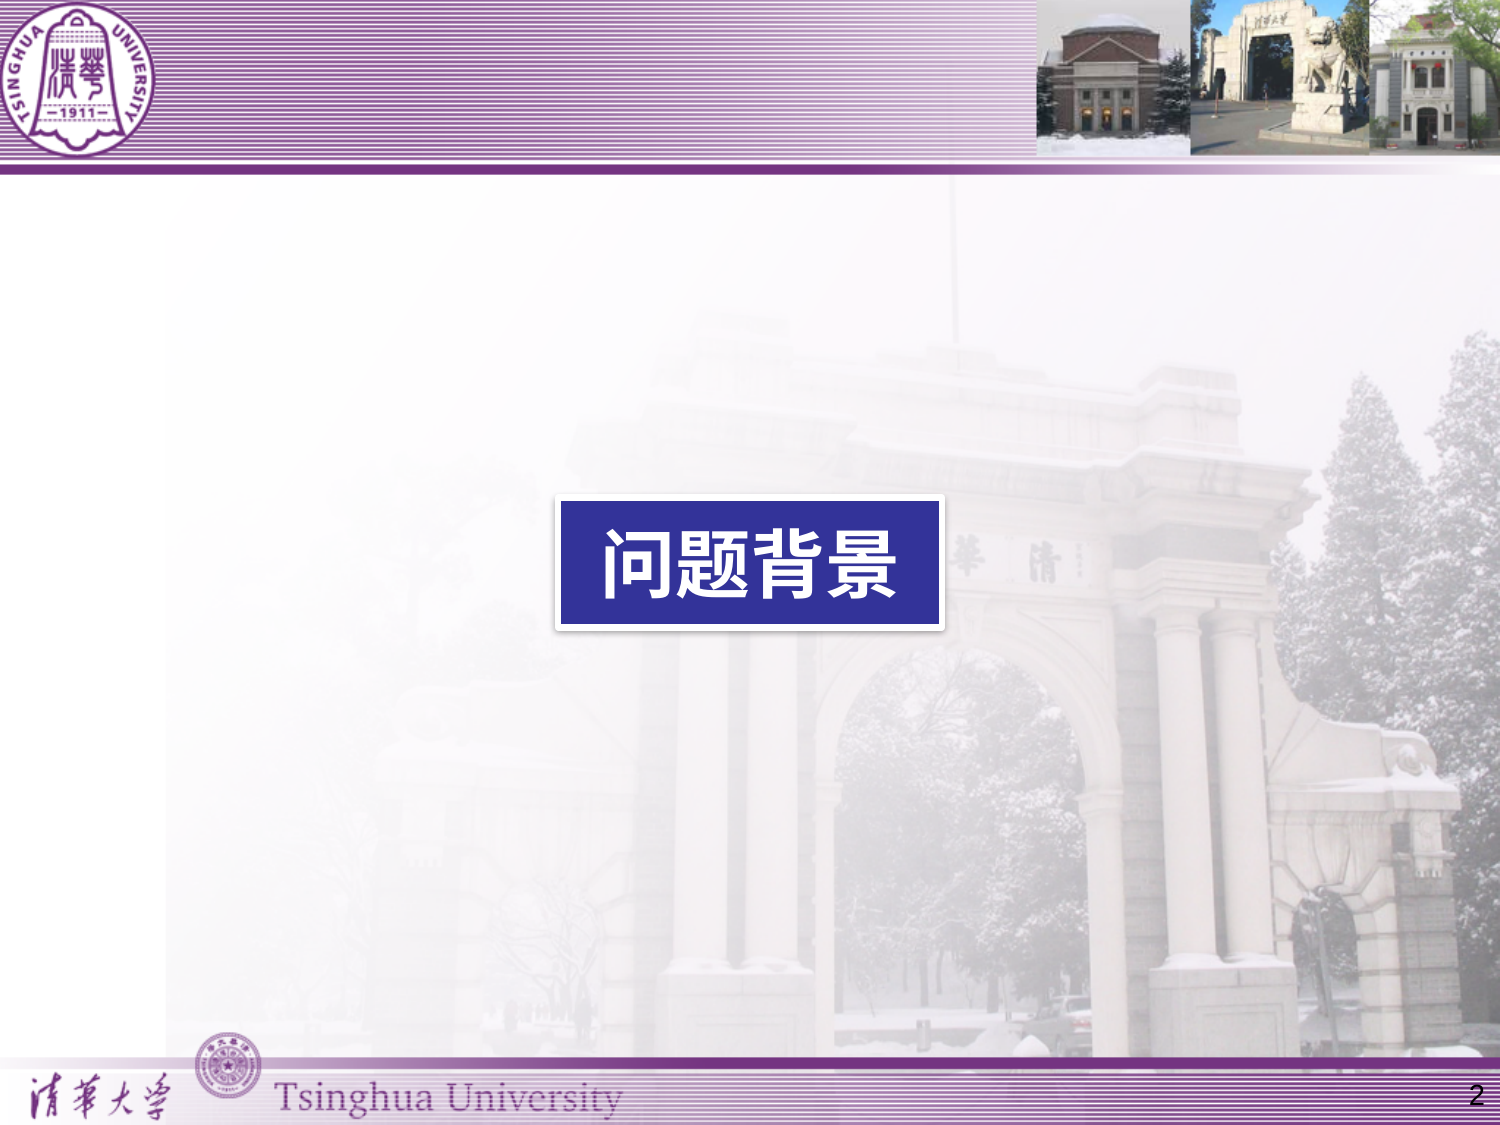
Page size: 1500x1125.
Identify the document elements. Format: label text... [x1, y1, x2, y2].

slide_number 2 [1257, 1068, 1500, 1125]
picture [0, 0, 1500, 1125]
title 问题背景 [555, 494, 945, 631]
